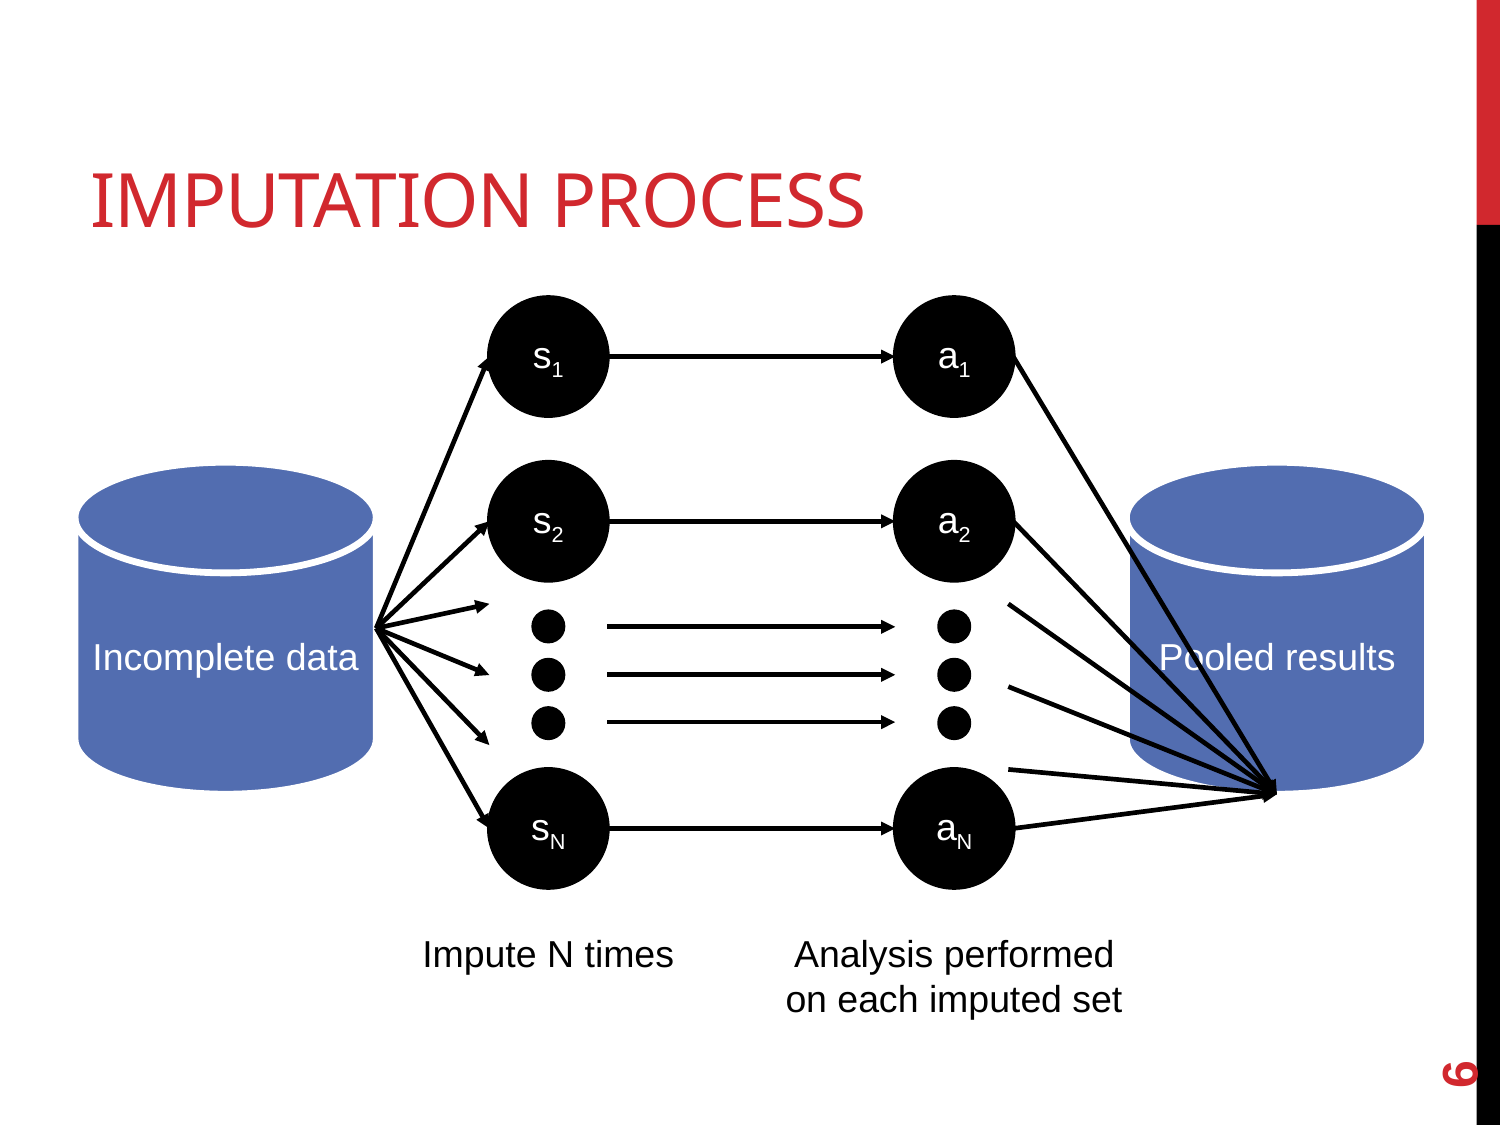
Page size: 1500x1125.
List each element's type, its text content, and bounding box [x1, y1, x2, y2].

text_box Analysis performed on each imputed set [759, 922, 1149, 1028]
title Imputation Process [75, 25, 1301, 250]
text_box Impute N times [354, 922, 743, 983]
text_box Incomplete data [71, 458, 374, 798]
slide_number 6 [1427, 887, 1488, 1104]
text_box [1022, 356, 1429, 829]
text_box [606, 296, 1014, 888]
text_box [375, 296, 606, 888]
